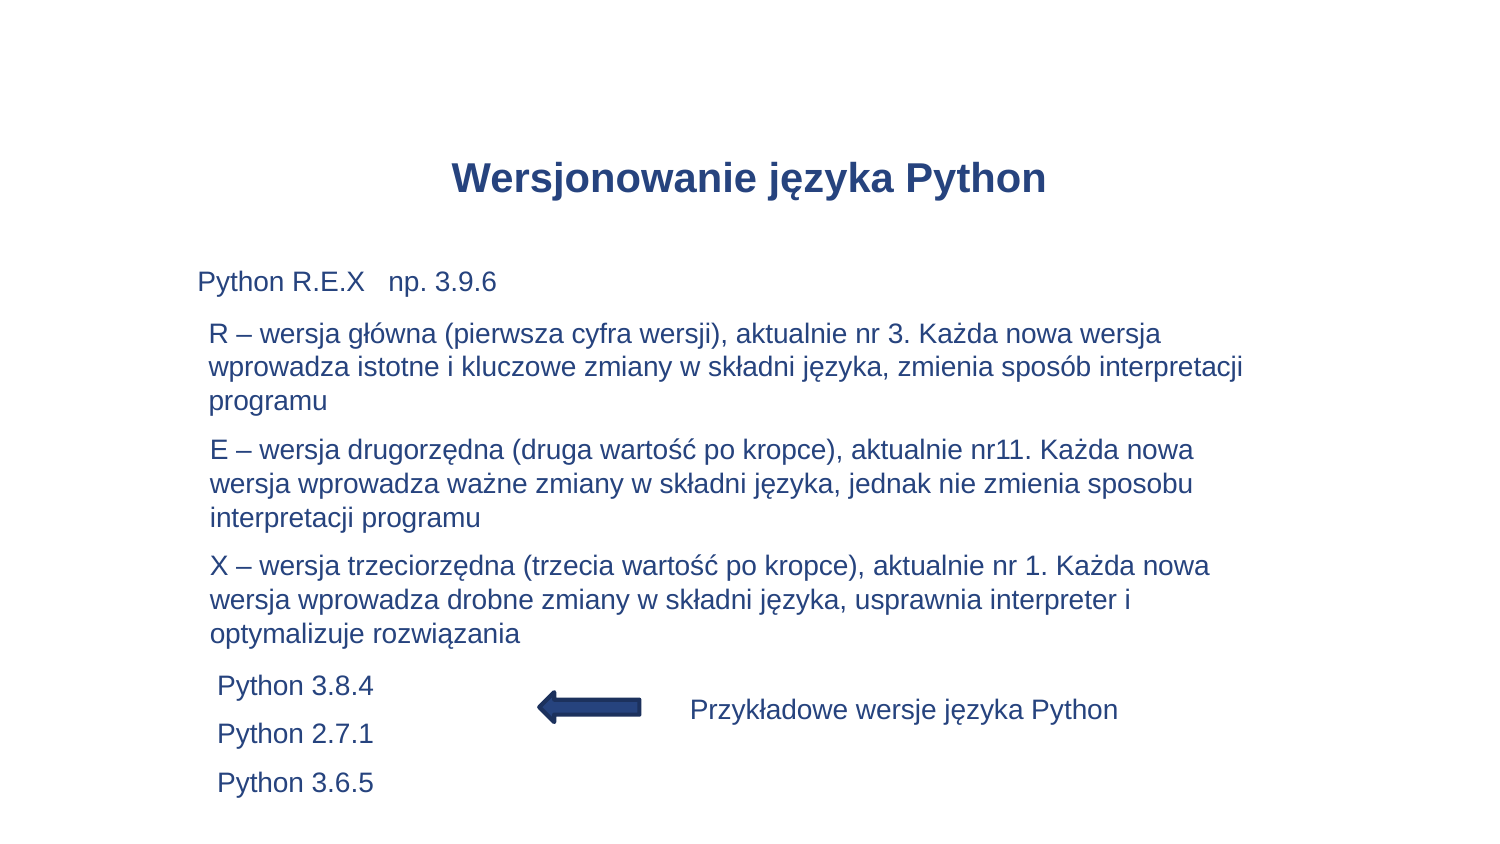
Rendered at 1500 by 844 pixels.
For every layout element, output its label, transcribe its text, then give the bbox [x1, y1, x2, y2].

text_box Python 3.8.4 [202, 660, 958, 707]
text_box R – wersja główna (pierwsza cyfra wersji), aktualnie nr 3. Każda nowa wersja wprowadza istotne i kluczowe zmiany w składni języka, zmienia sposób interpretacji programu [193, 307, 1304, 424]
text_box Python 2.7.1 [202, 707, 958, 756]
text_box Python R.E.X np. 3.9.6 [182, 255, 939, 305]
text_box [537, 690, 642, 725]
text_box Python 3.6.5 [202, 757, 958, 806]
text_box Przykładowe wersje języka Python [674, 683, 1228, 733]
title Wersjonowanie języka Python [70, 86, 1428, 209]
text_box X – wersja trzeciorzędna (trzecia wartość po kropce), aktualnie nr 1. Każda nowa wersja wprowadza drobne zmiany w składni języka, usprawnia interpreter i optymalizuje rozwiązania [195, 540, 1273, 657]
text_box E – wersja drugorzędna (druga wartość po kropce), aktualnie nr11. Każda nowa wersja wprowadza ważne zmiany w składni języka, jednak nie zmienia sposobu interpretacji programu [195, 424, 1273, 540]
